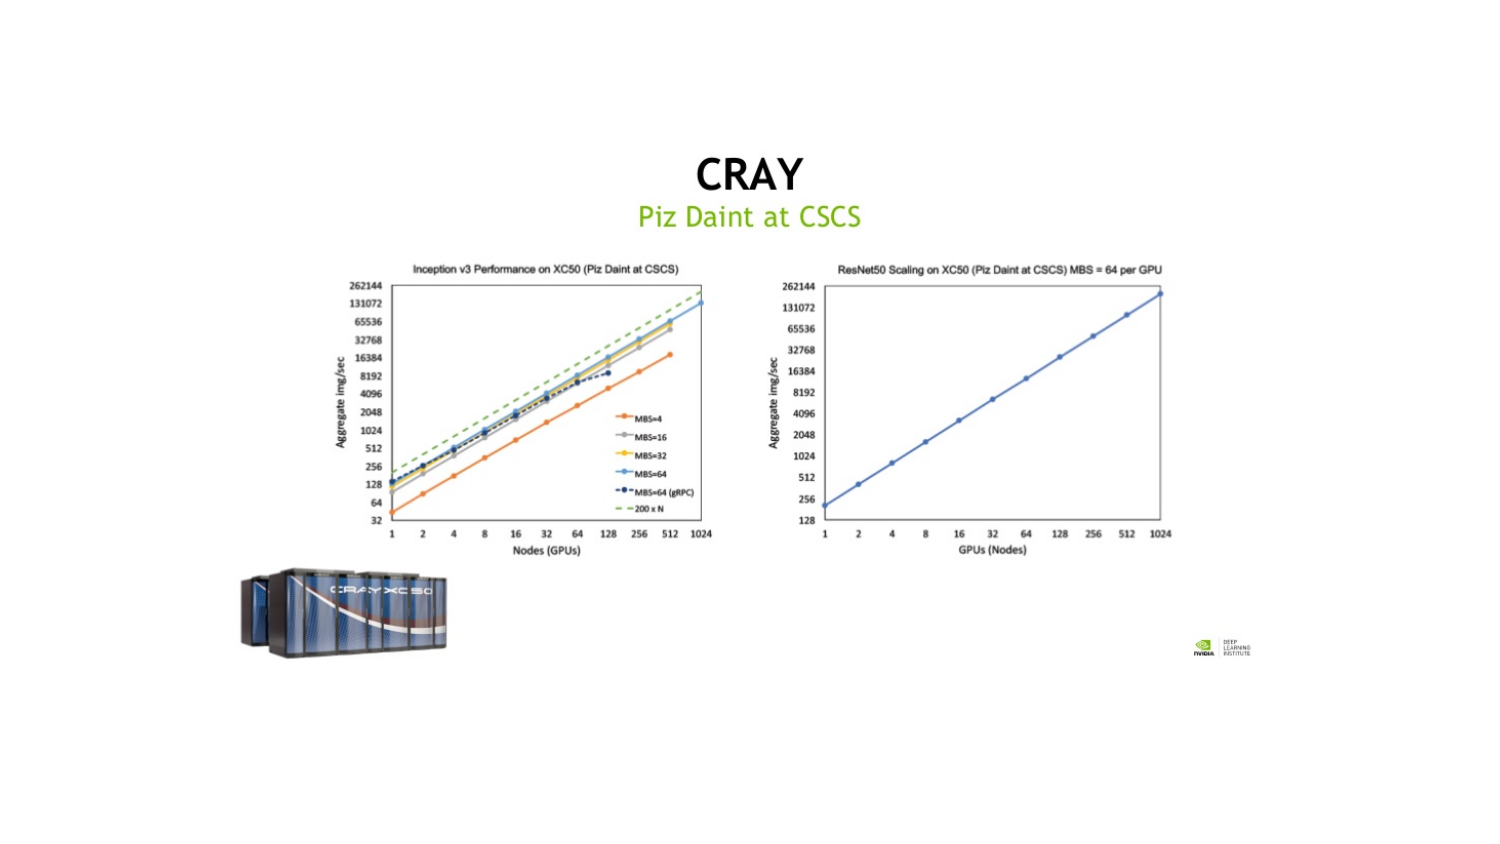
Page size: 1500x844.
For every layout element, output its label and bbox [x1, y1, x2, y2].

picture [224, 84, 1276, 676]
